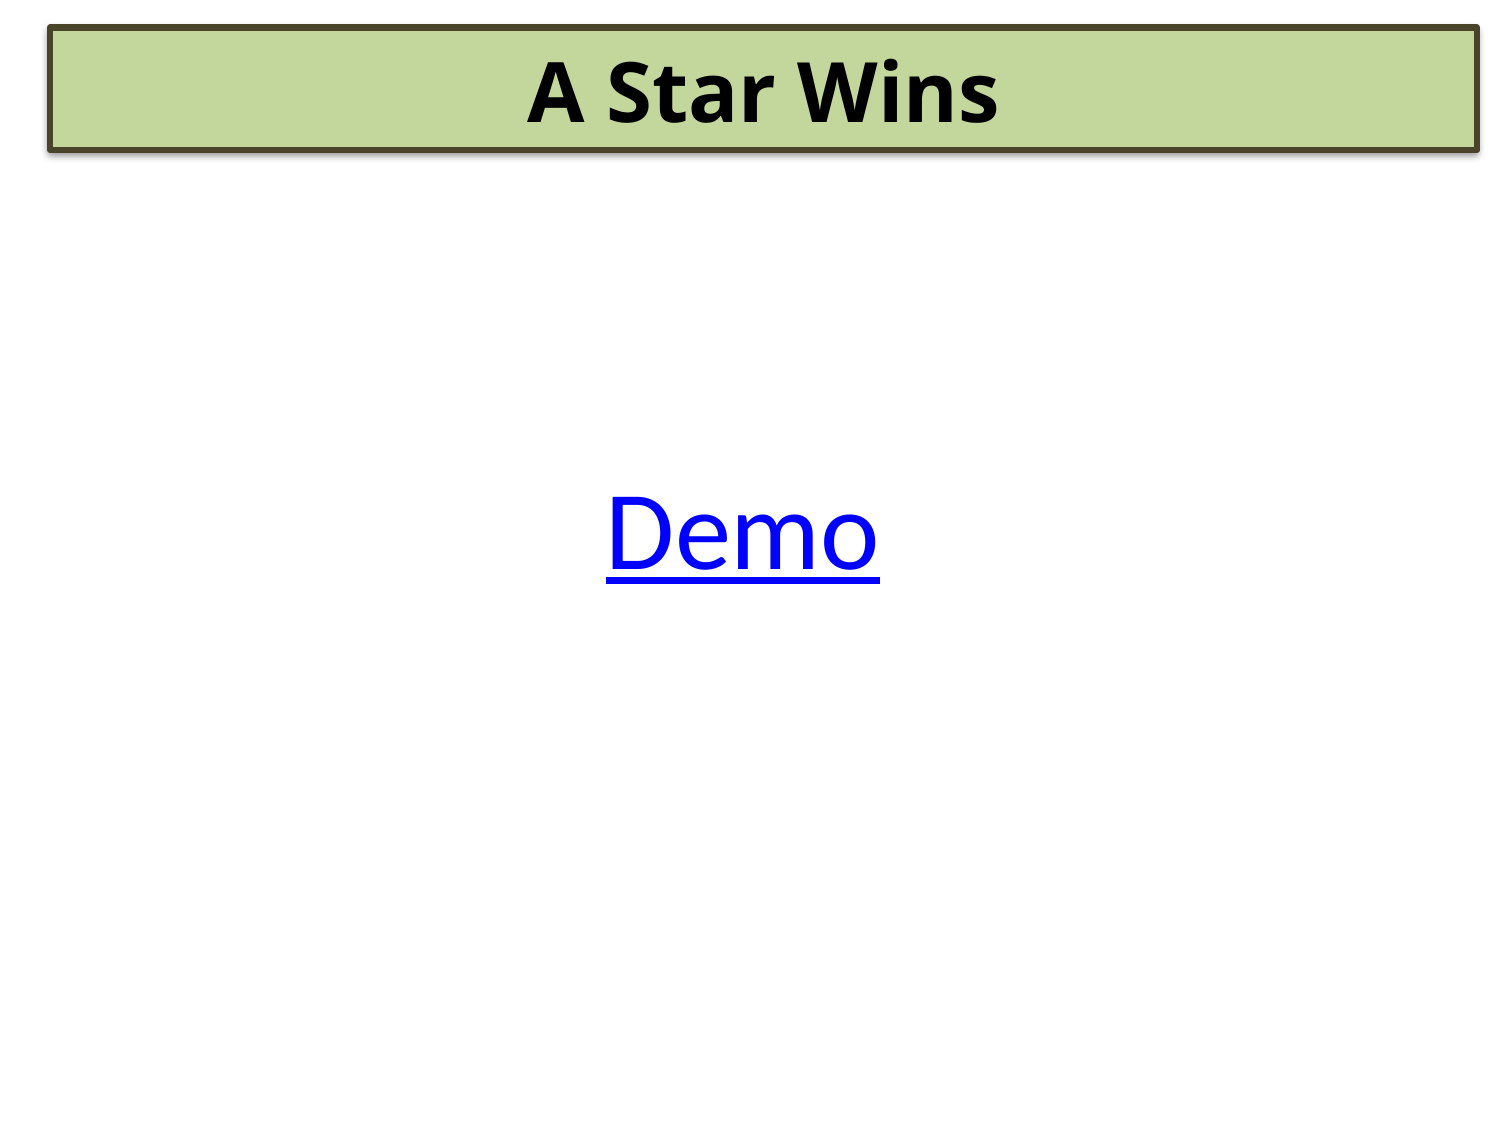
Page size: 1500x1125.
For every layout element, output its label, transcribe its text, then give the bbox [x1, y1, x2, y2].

text_box A Star Wins [47, 24, 1480, 153]
text_box Demo [42, 449, 1444, 600]
